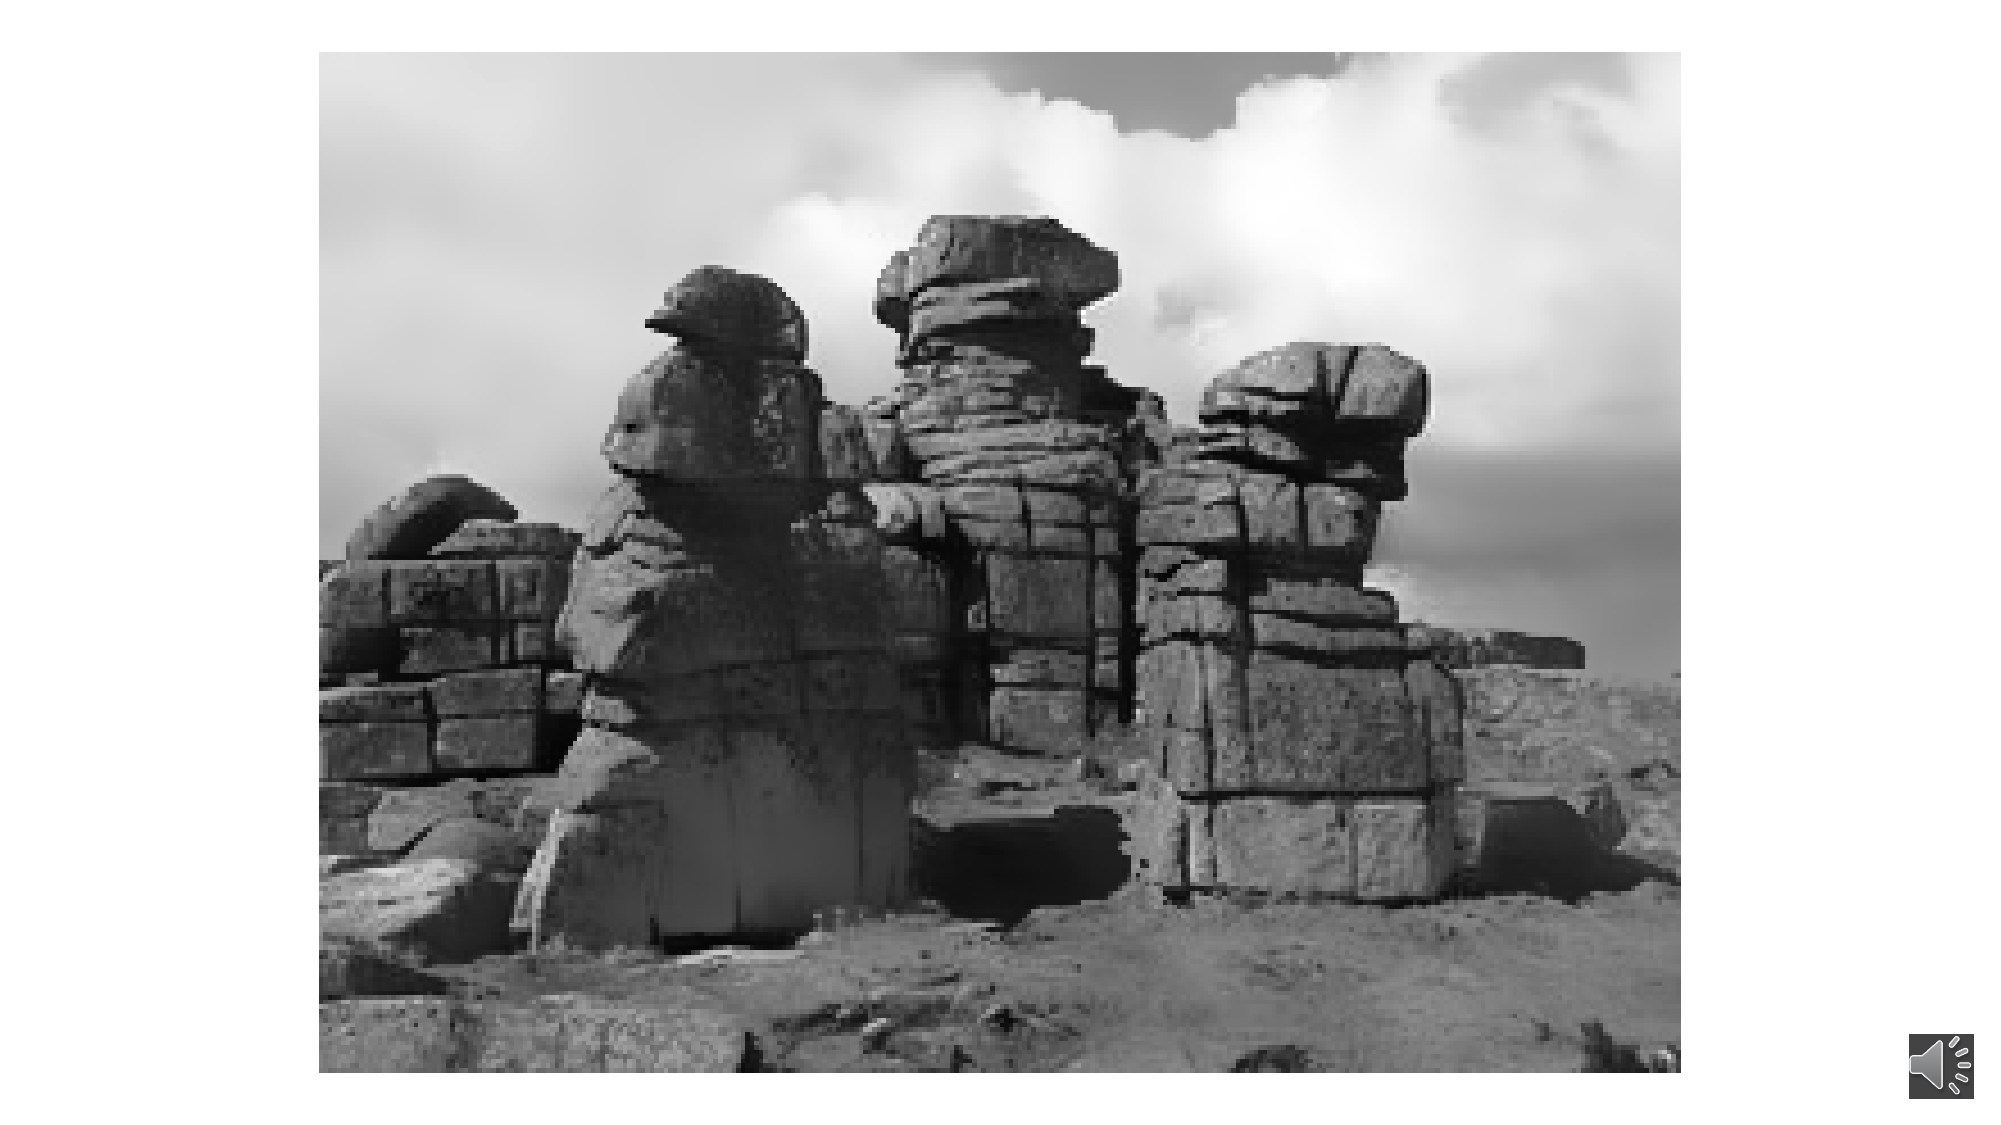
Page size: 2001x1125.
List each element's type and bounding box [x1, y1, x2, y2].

picture [1908, 1033, 1975, 1100]
picture [319, 52, 1681, 1073]
